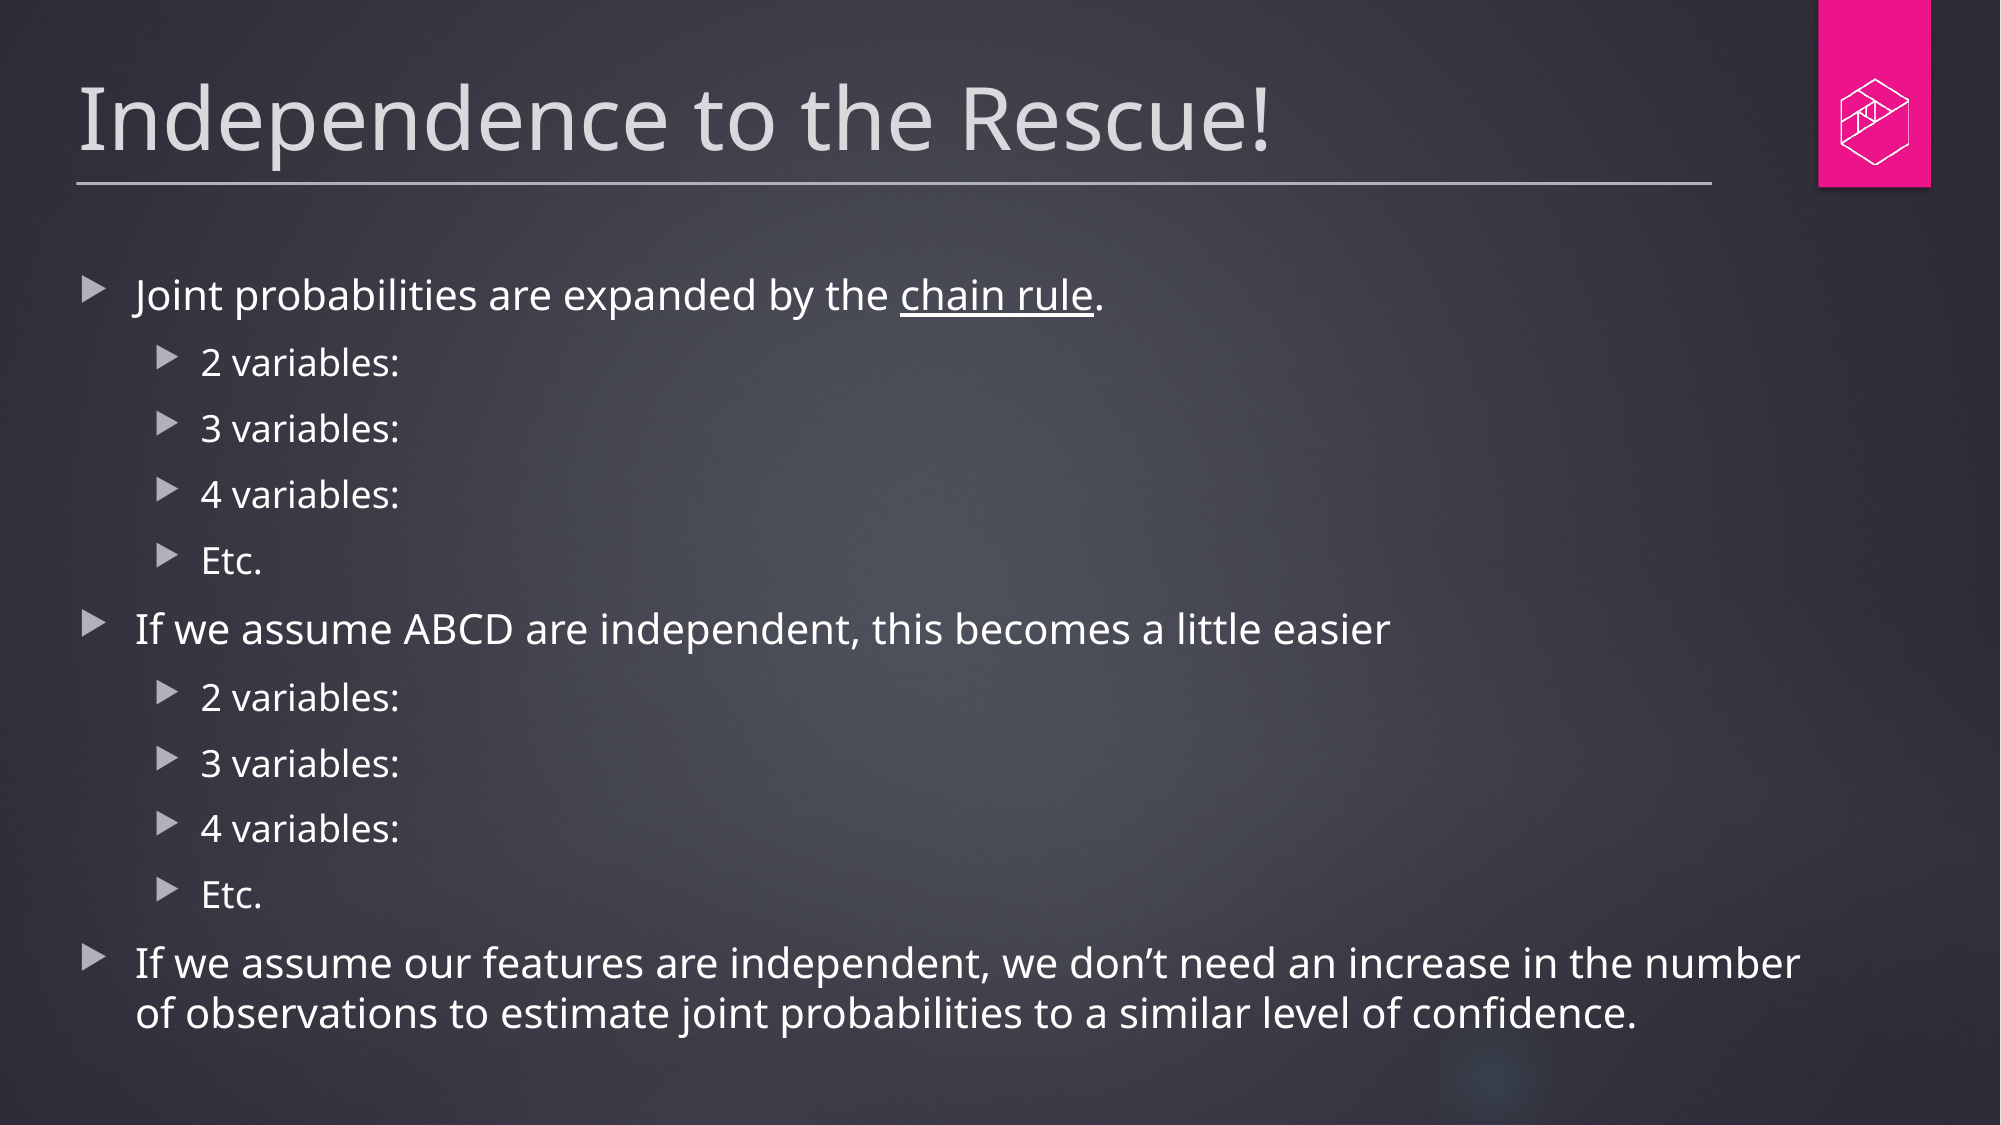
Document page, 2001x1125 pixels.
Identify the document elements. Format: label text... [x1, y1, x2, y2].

picture [1513, 1008, 1525, 1025]
title Independence to the Rescue! [63, 55, 1649, 218]
picture [1411, 999, 1575, 1125]
